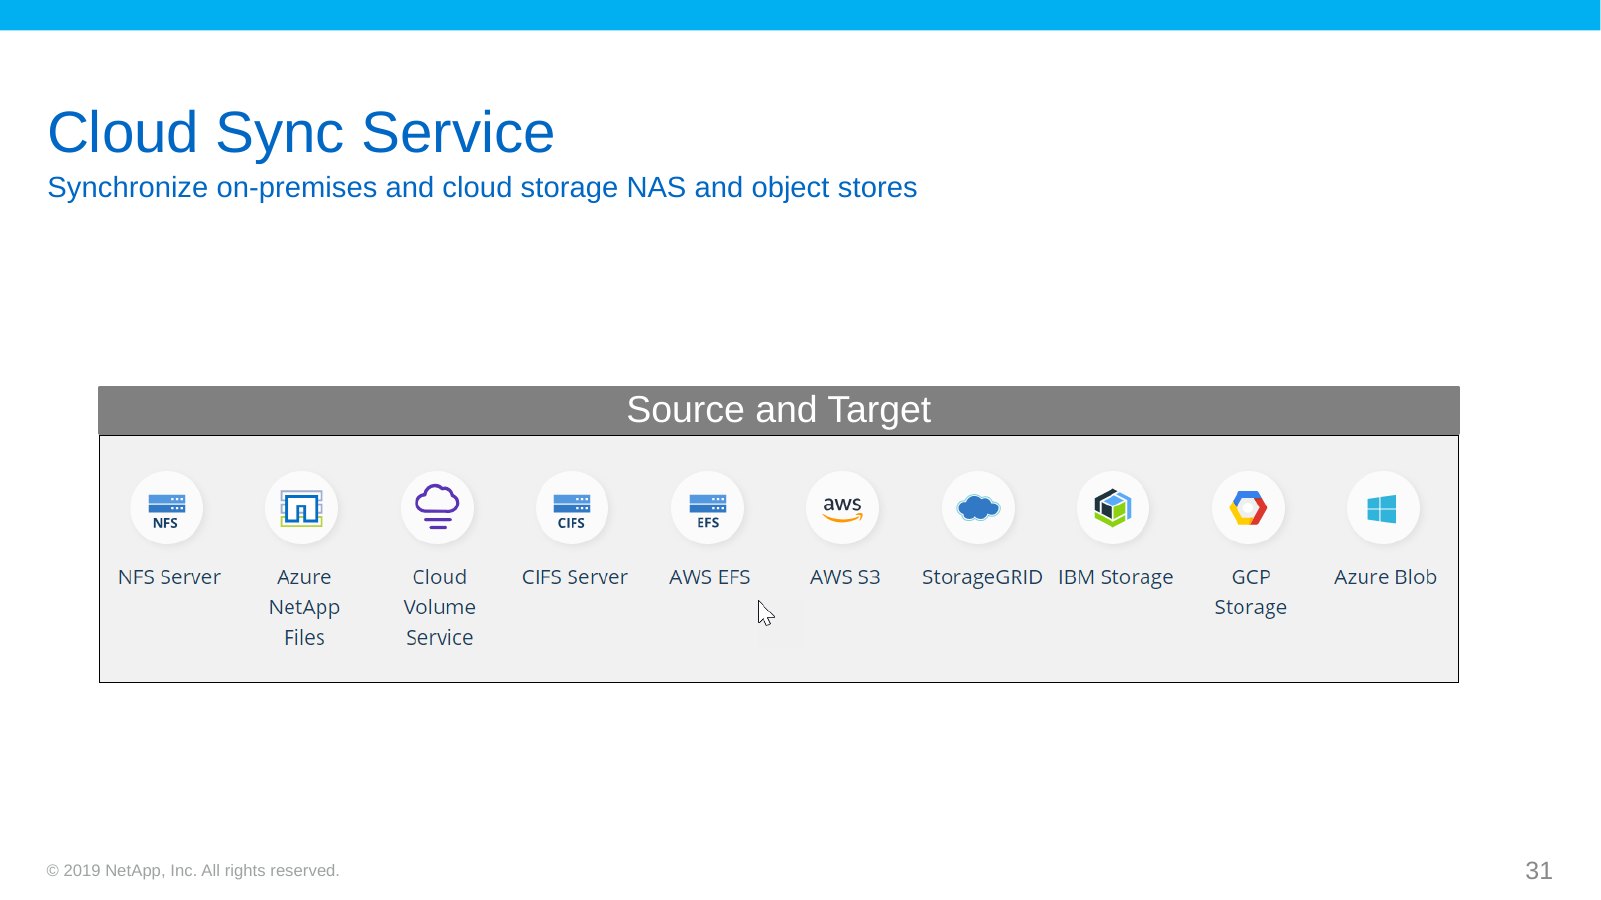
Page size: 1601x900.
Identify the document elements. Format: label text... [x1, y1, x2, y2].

footer © 2019 NetApp, Inc. All rights reserved. [34, 853, 533, 887]
list Synchronize on-premises and cloud storage NAS and object stores [35, 168, 1566, 199]
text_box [99, 387, 1459, 684]
title Cloud Sync Service [35, 52, 1567, 172]
slide_number 31 [1458, 856, 1569, 884]
